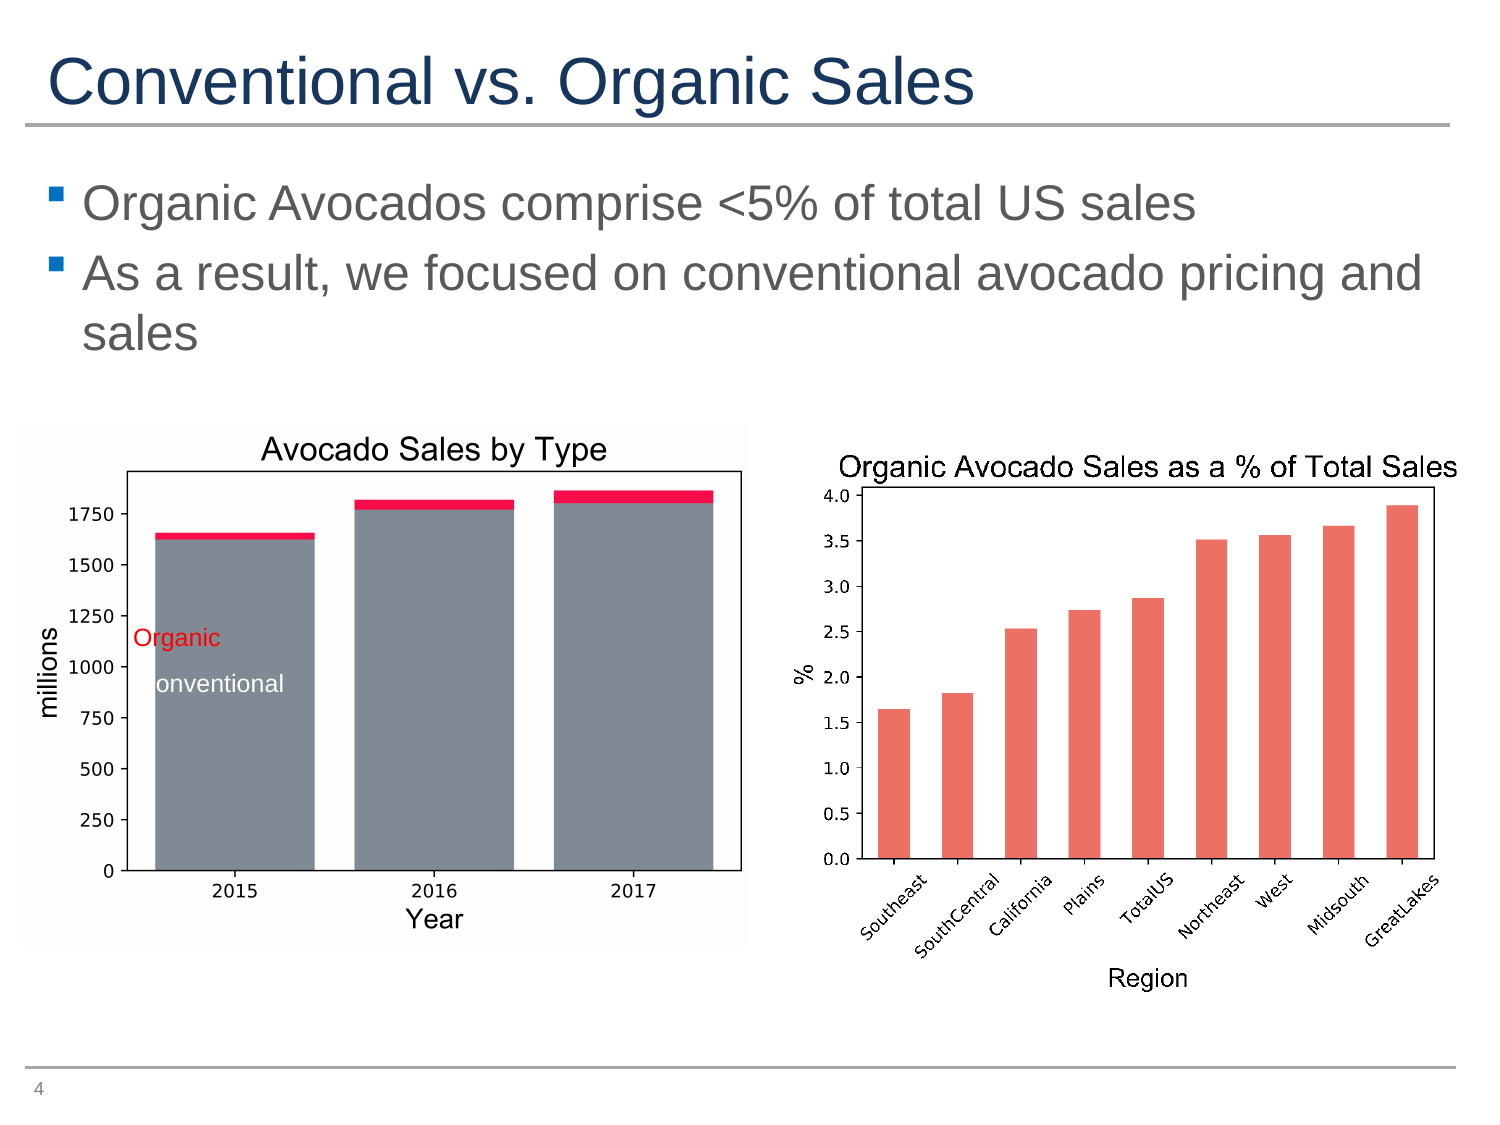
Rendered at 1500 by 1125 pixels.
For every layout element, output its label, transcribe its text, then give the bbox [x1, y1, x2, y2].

picture [780, 442, 1470, 1004]
list Organic Avocados comprise <5% of total US sales As a result, we focused on conventional avocado pricing and sales [29, 162, 1442, 424]
slide_number 4 [30, 1075, 83, 1100]
picture [22, 423, 751, 947]
title Conventional vs. Organic Sales [32, 0, 1500, 125]
